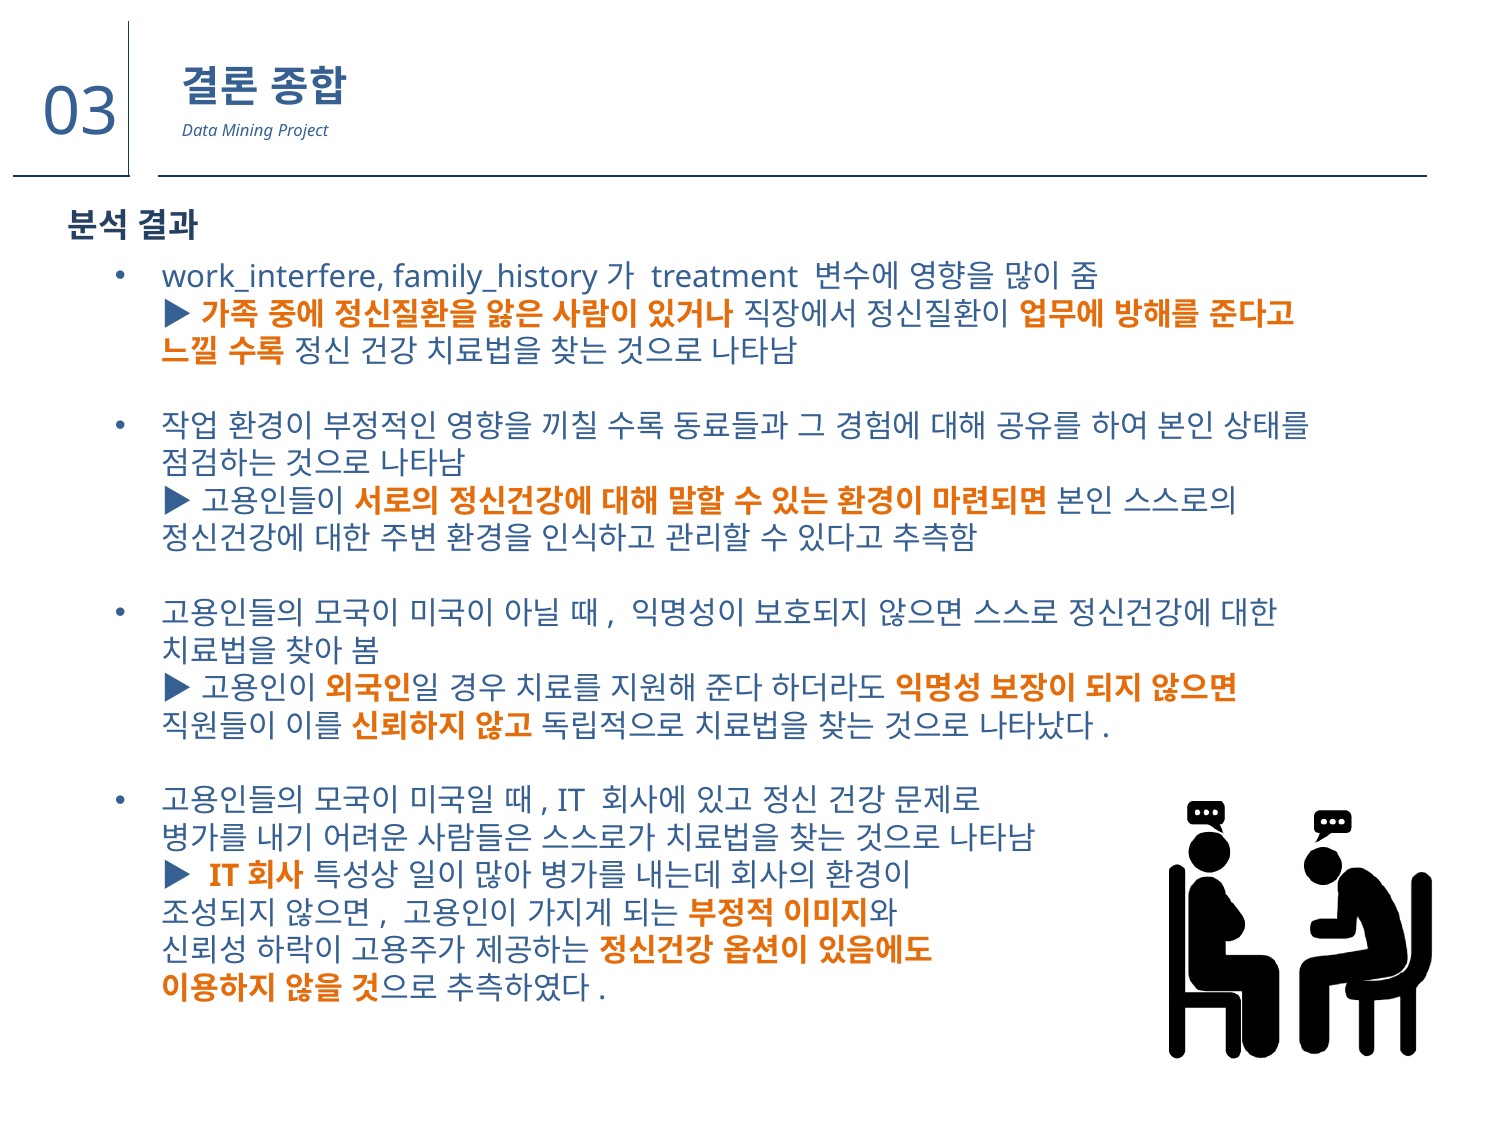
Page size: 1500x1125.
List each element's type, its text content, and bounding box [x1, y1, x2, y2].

text_box work_interfere, family_history가 treatment 변수에 영향을 많이 줌 ▶ 가족 중에 정신질환을 앓은 사람이 있거나 직장에서 정신질환이 업무에 방해를 준다고 느낄 수록 정신 건강 치료법을 찾는 것으로 나타남 작업 환경이 부정적인 영향을 끼칠 수록 동료들과 그 경험에 대해 공유를 하여 본인 상태를 점검하는 것으로 나타남 ▶ 고용인들이 서로의 정신건강에 대해 말할 수 있는 환경이 마련되면 본인 스스로의 정신건강에 대한 주변 환경을 인식하고 관리할 수 있다고 추측함 고용인들의 모국이 미국이 아닐 때, 익명성이 보호되지 않으면 스스로 정신건강에 대한 치료법을 찾아 봄 ▶ 고용인이 외국인일 경우 치료를 지원해 준다 하더라도 익명성 보장이 되지 않으면 직원들이 이를 신뢰하지 않고 독립적으로 치료법을 찾는 것으로 나타났다. 고용인들의 모국이 미국일 때, IT 회사에 있고 정신 건강 문제로 병가를 내기 어려운 사람들은 스스로가 치료법을 찾는 것으로 나타남 ▶ IT회사 특성상 일이 많아 병가를 내는데 회사의 환경이 조성되지 않으면, 고용인이 가지게 되는 부정적 이미지와 신뢰성 하락이 고용주가 제공하는 정신건강 옵션이 있음에도 이용하지 않을 것으로 추측하였다. [100, 249, 1376, 1013]
text_box 분석 결과 [53, 197, 766, 252]
text_box 결론 종합 Data Mining Project [167, 27, 831, 147]
picture [1151, 789, 1453, 1078]
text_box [12, 20, 130, 177]
